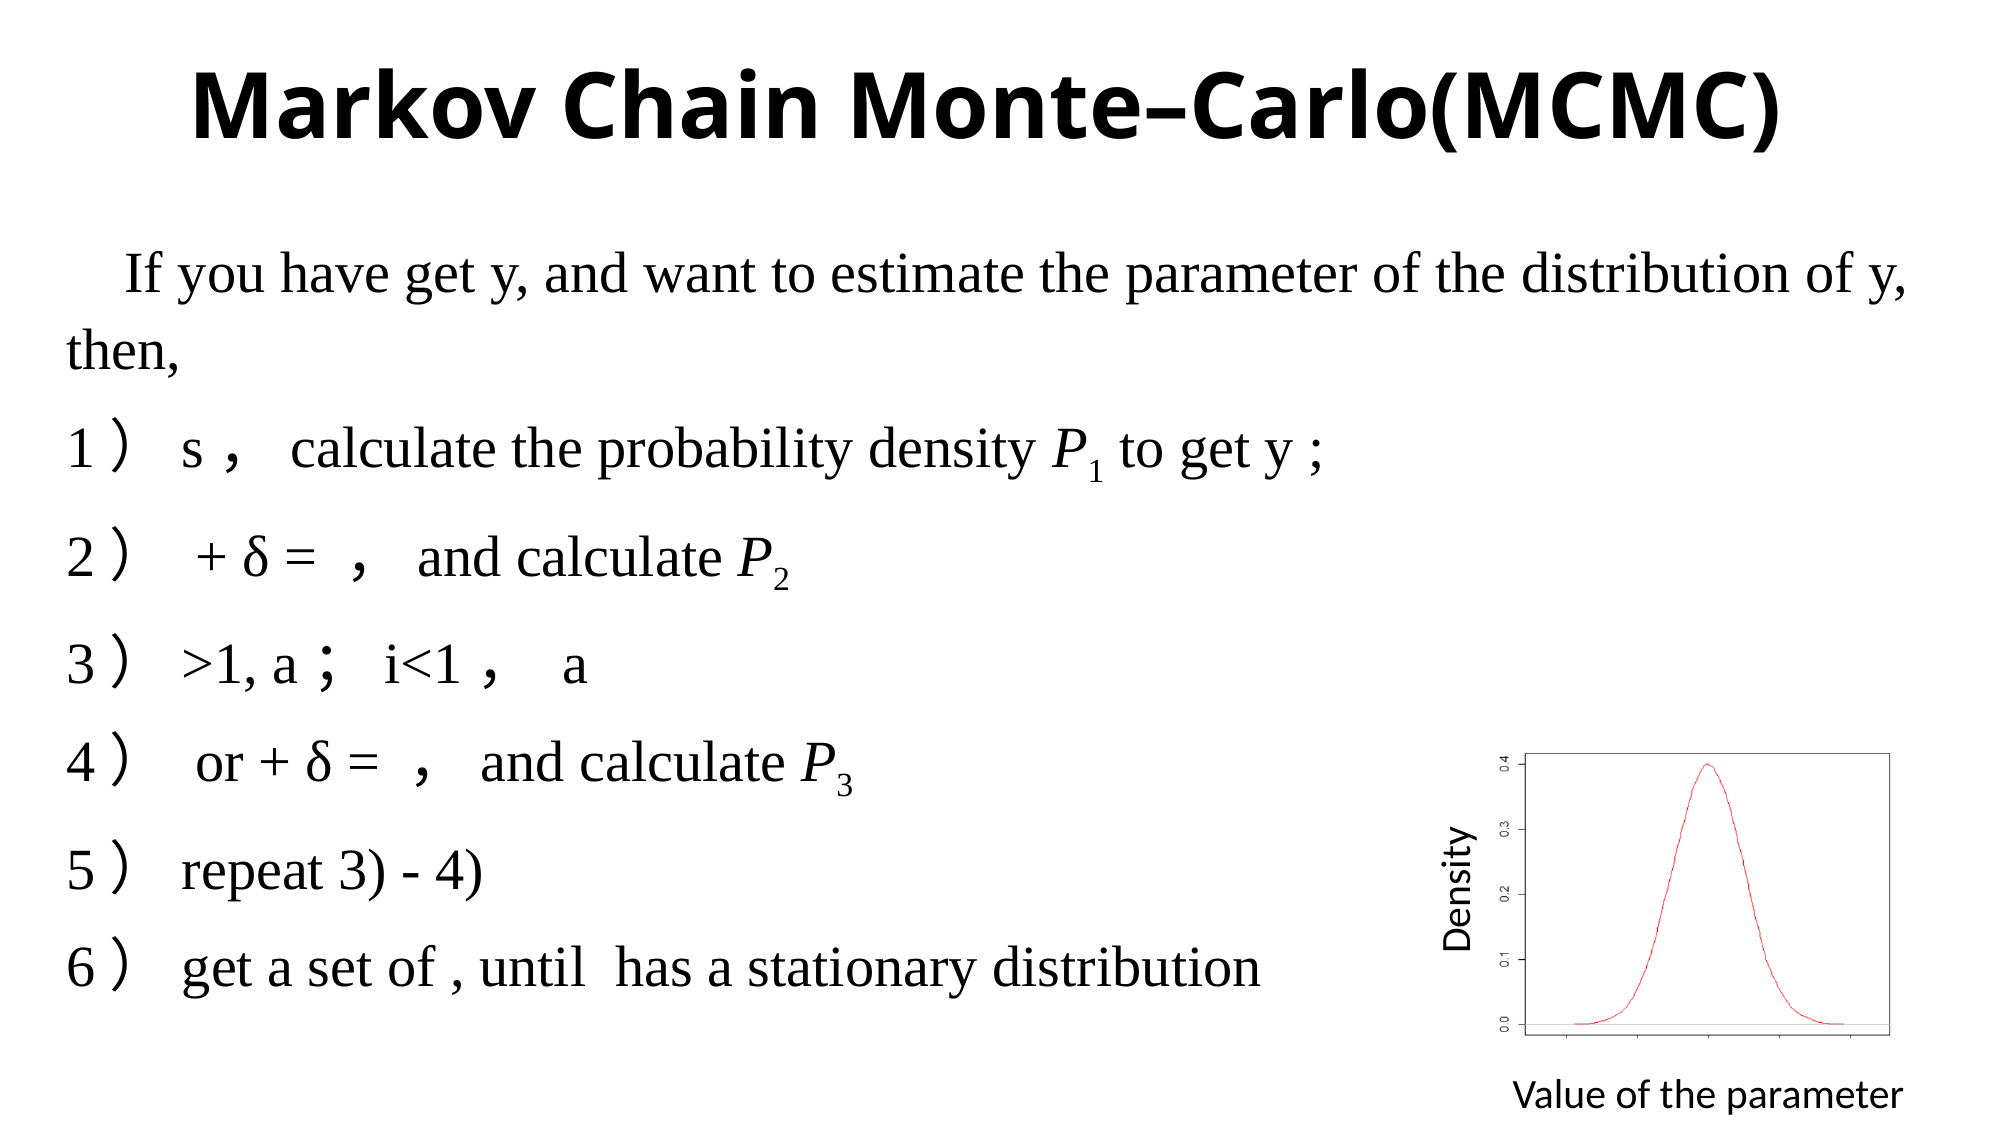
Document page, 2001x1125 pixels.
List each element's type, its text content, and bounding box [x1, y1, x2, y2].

title Markov Chain Monte–Carlo(MCMC) [123, 23, 1849, 195]
text_box Value of the parameter [1497, 1059, 1920, 1125]
text_box Density [1420, 811, 1486, 969]
picture [1495, 742, 1913, 1038]
